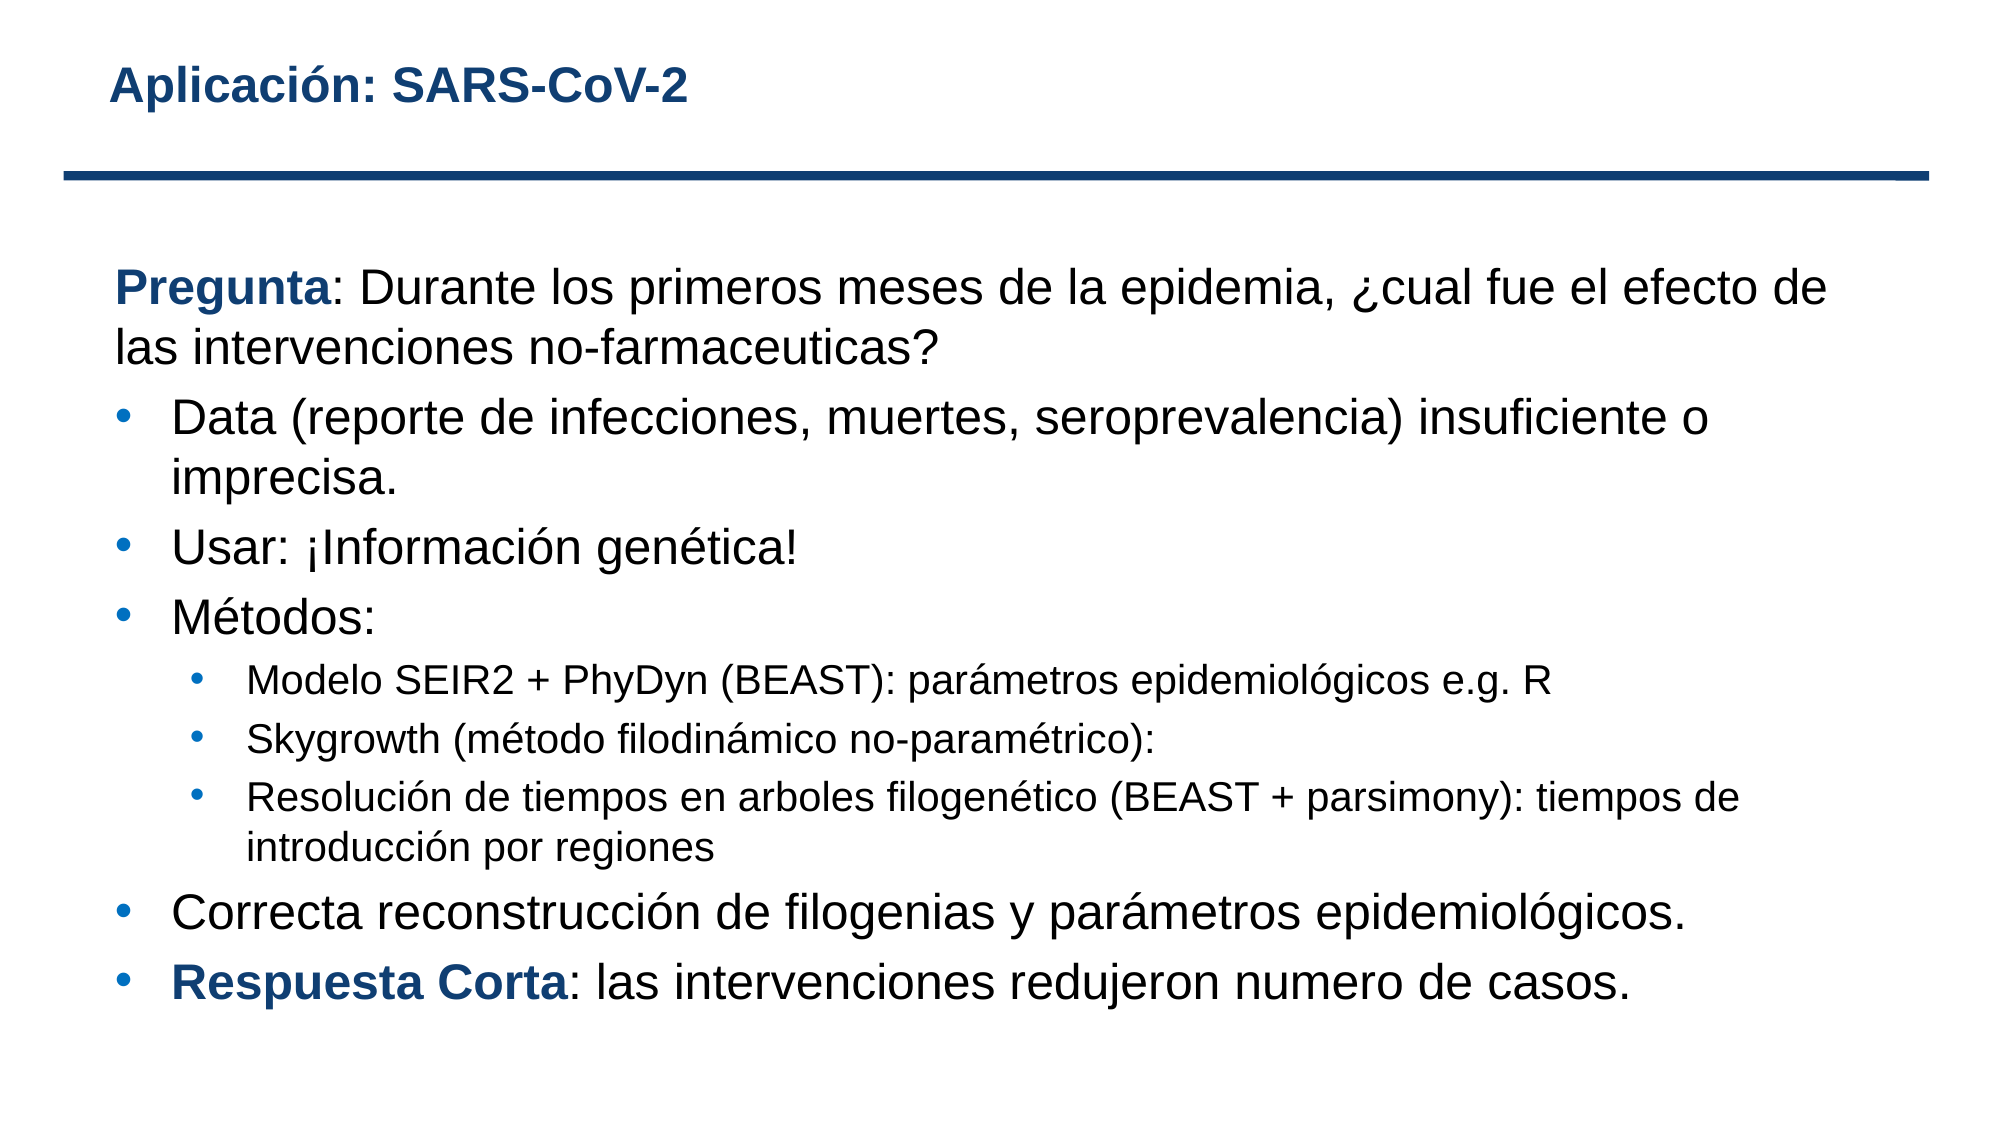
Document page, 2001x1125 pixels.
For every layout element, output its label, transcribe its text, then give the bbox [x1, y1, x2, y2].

list Pregunta: Durante los primeros meses de la epidemia, ¿cual fue el efecto de las intervenciones no-farmaceuticas? Data (reporte de infecciones, muertes, seroprevalencia) insuficiente o imprecisa. Usar: ¡Información genética! Métodos: Modelo SEIR2 + PhyDyn (BEAST): parámetros epidemiológicos e.g. R Skygrowth (método filodinámico no-paramétrico): Resolución de tiempos en arboles filogenético (BEAST + parsimony): tiempos de introducción por regiones Correcta reconstrucción de filogenias y parámetros epidemiológicos. Respuesta Corta: las intervenciones redujeron numero de casos. [99, 247, 1900, 1064]
title Aplicación: SARS-CoV-2 [93, 23, 1894, 143]
